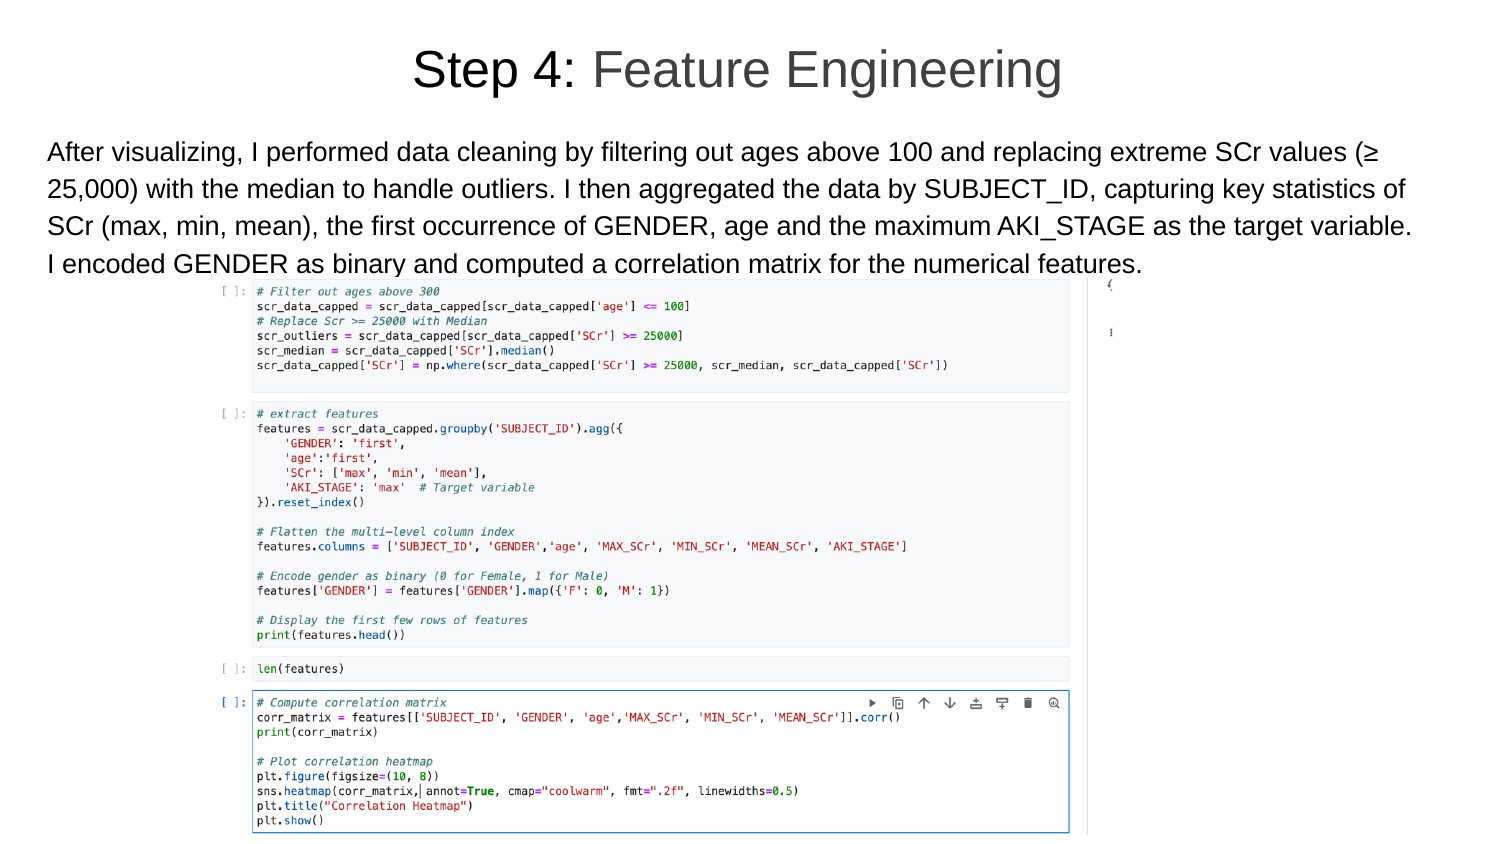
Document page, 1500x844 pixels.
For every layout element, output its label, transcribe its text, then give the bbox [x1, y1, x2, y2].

title Step 4: Feature Engineering [39, 20, 1438, 115]
picture [218, 277, 1113, 835]
list After visualizing, I performed data cleaning by filtering out ages above 100 and replacing extreme SCr values (≥ 25,000) with the median to handle outliers. I then aggregated the data by SUBJECT_ID, capturing key statistics of SCr (max, min, mean), the first occurrence of GENDER, age and the maximum AKI_STAGE as the target variable. I encoded GENDER as binary and computed a correlation matrix for the numerical features. [32, 114, 1430, 325]
